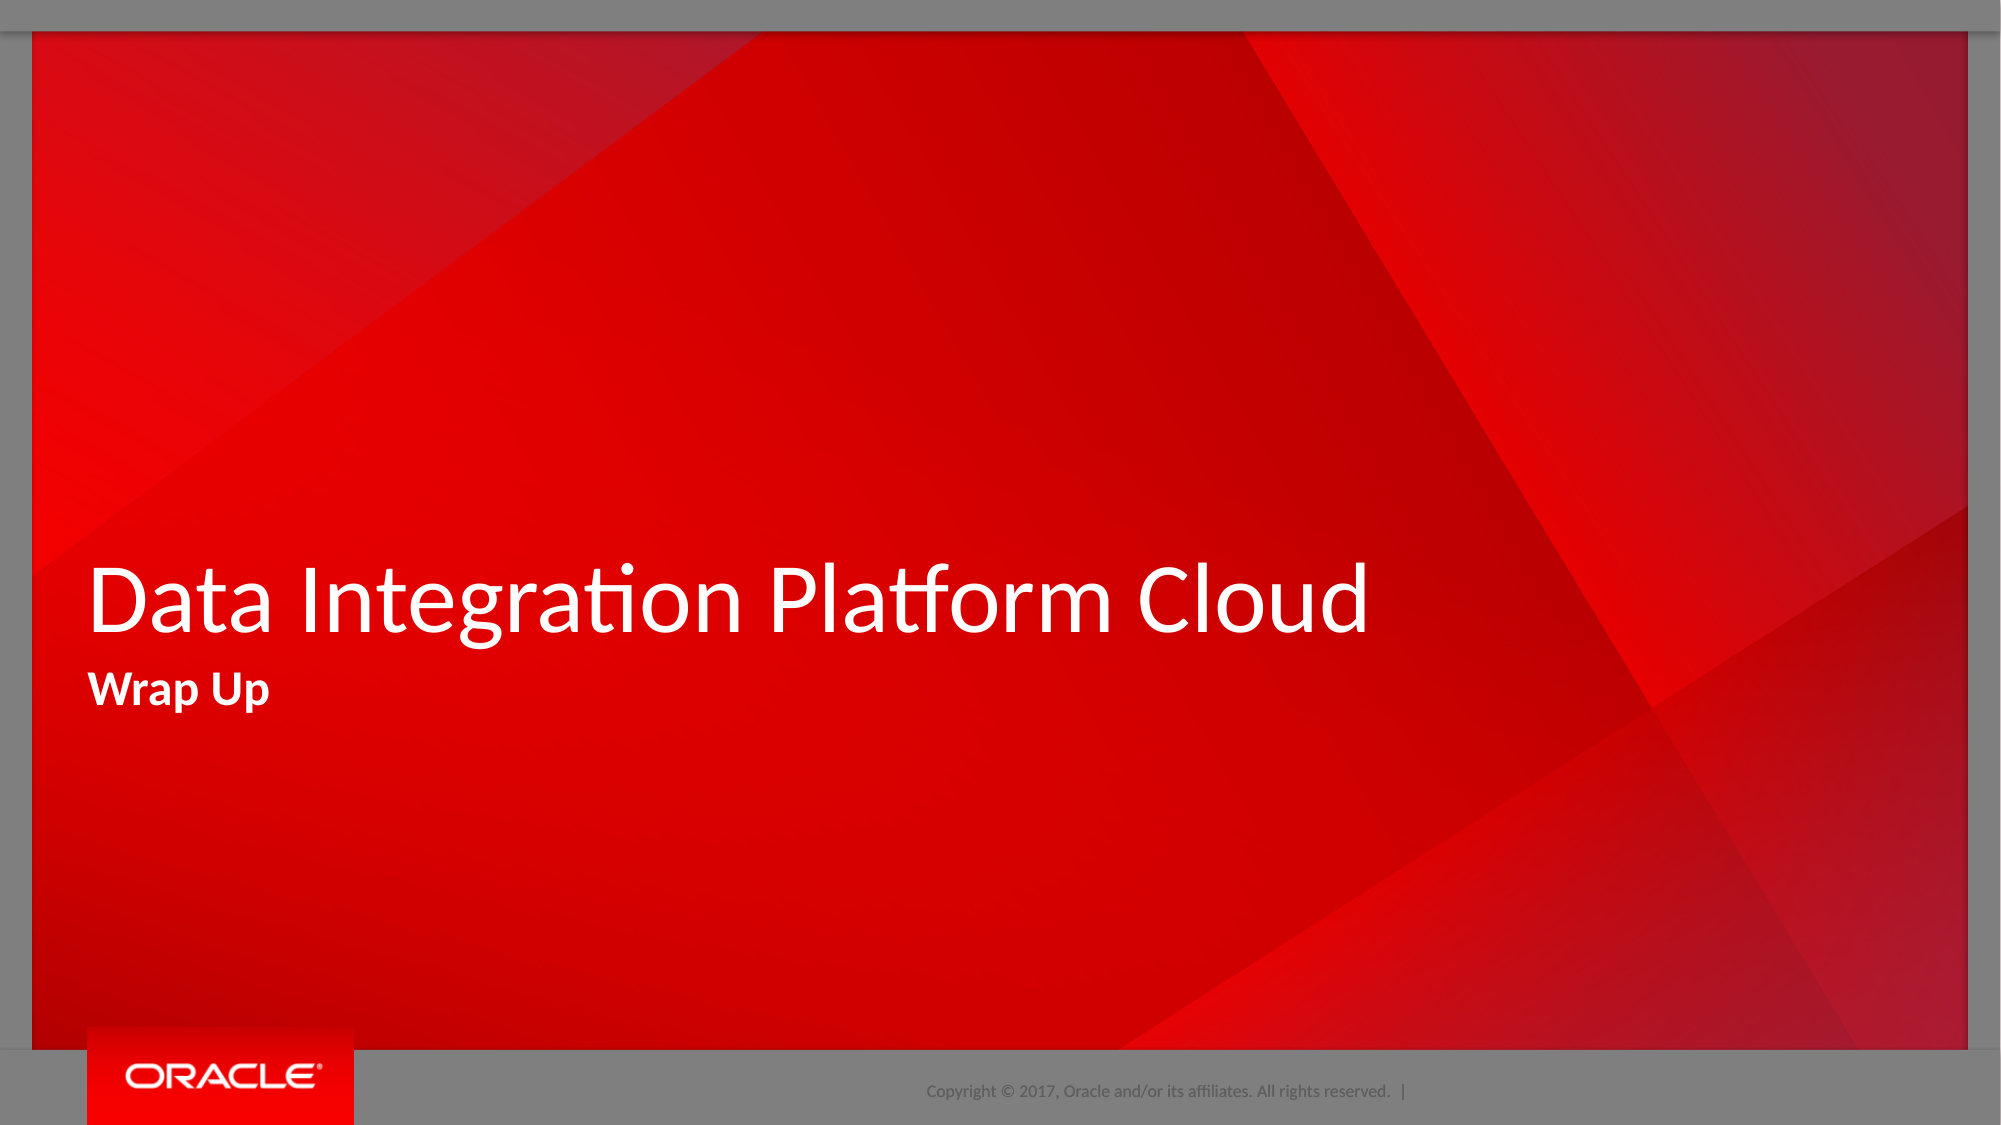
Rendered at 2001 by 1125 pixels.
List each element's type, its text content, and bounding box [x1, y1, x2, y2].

list Wrap Up [87, 662, 1913, 813]
title Data Integration Platform Cloud [87, 426, 1913, 652]
picture [32, 32, 1968, 1125]
